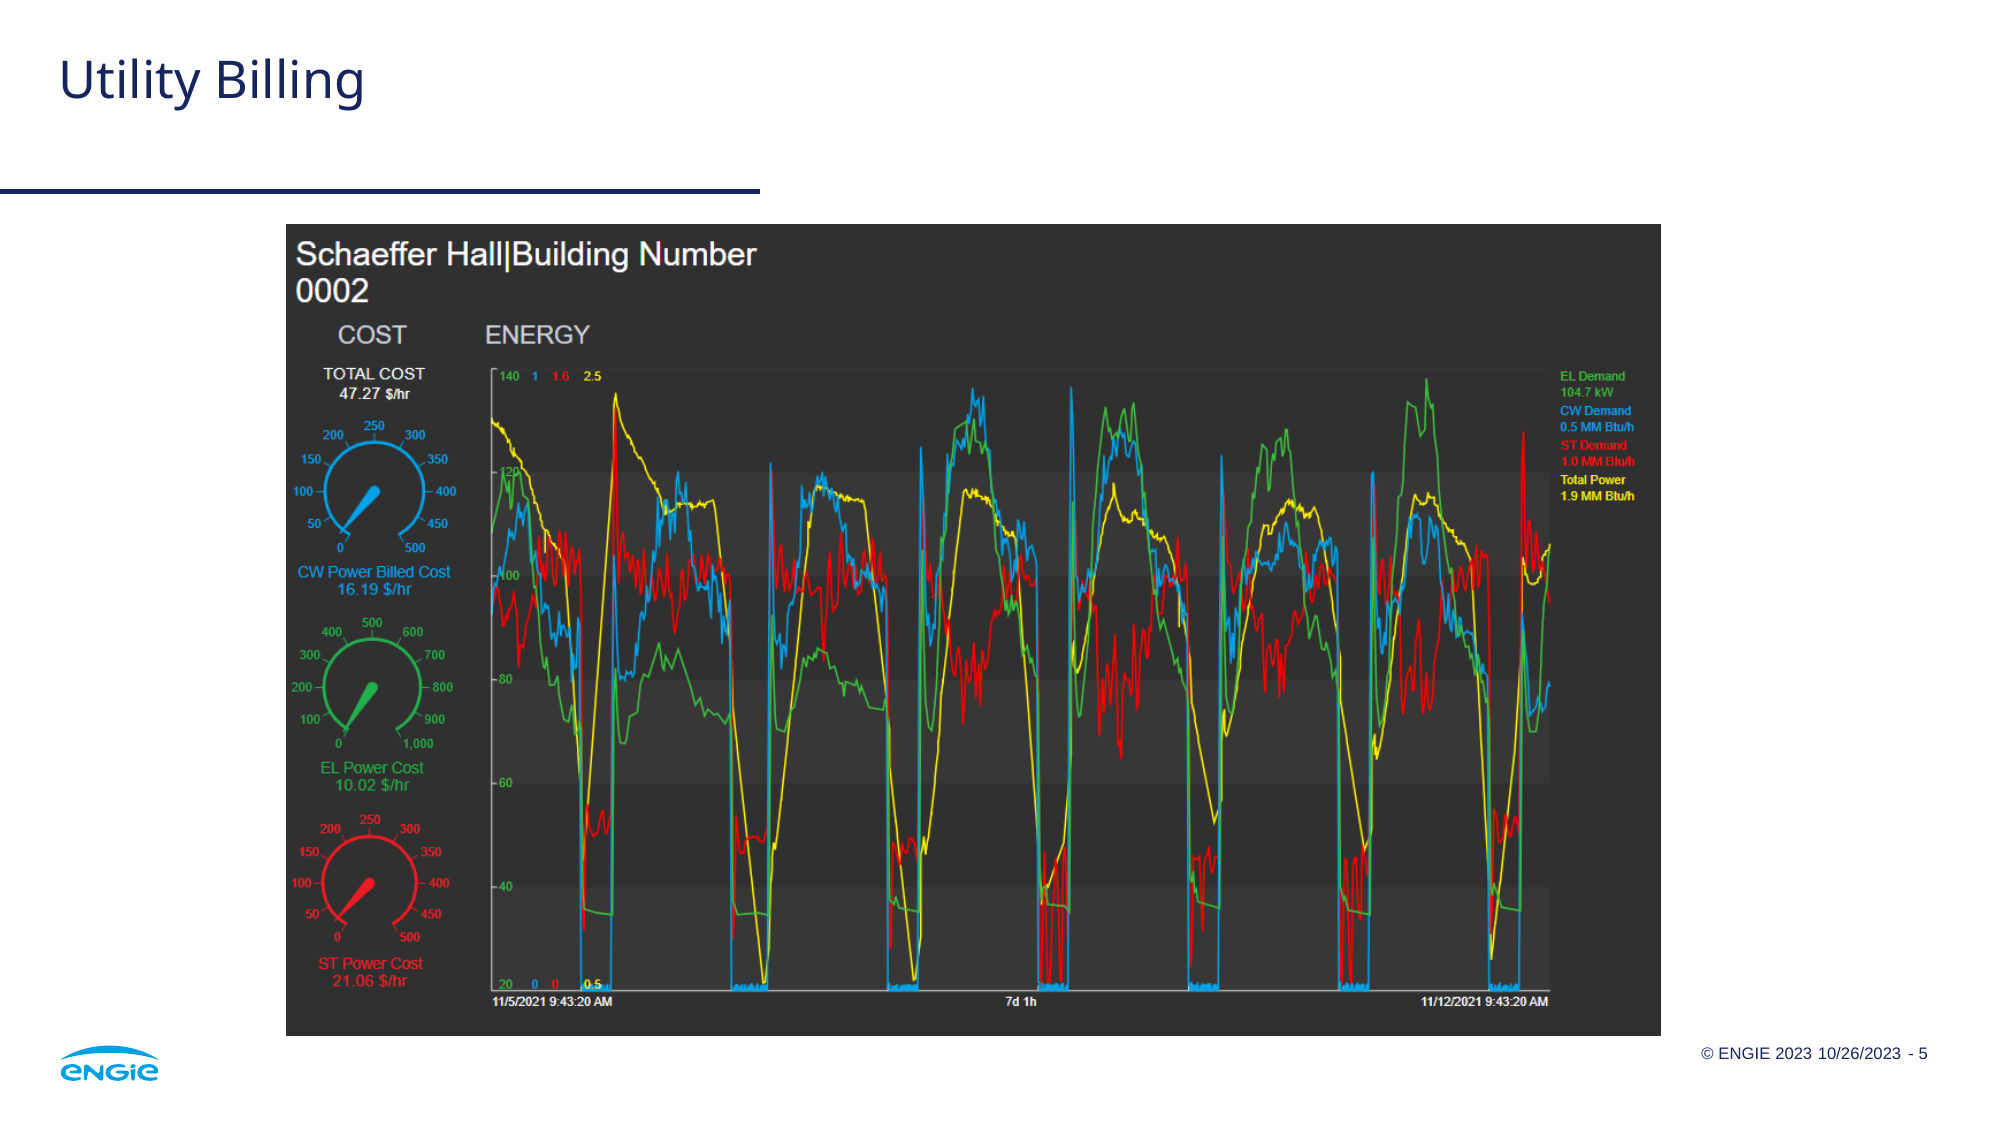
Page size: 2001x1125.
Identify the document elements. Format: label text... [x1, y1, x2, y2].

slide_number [1800, 1035, 1893, 1071]
slide_number - 5 [1893, 1035, 1964, 1071]
picture [286, 224, 1661, 1036]
title Utility Billing [43, 43, 1904, 119]
footer © ENGIE 2023 [1684, 1035, 1800, 1071]
